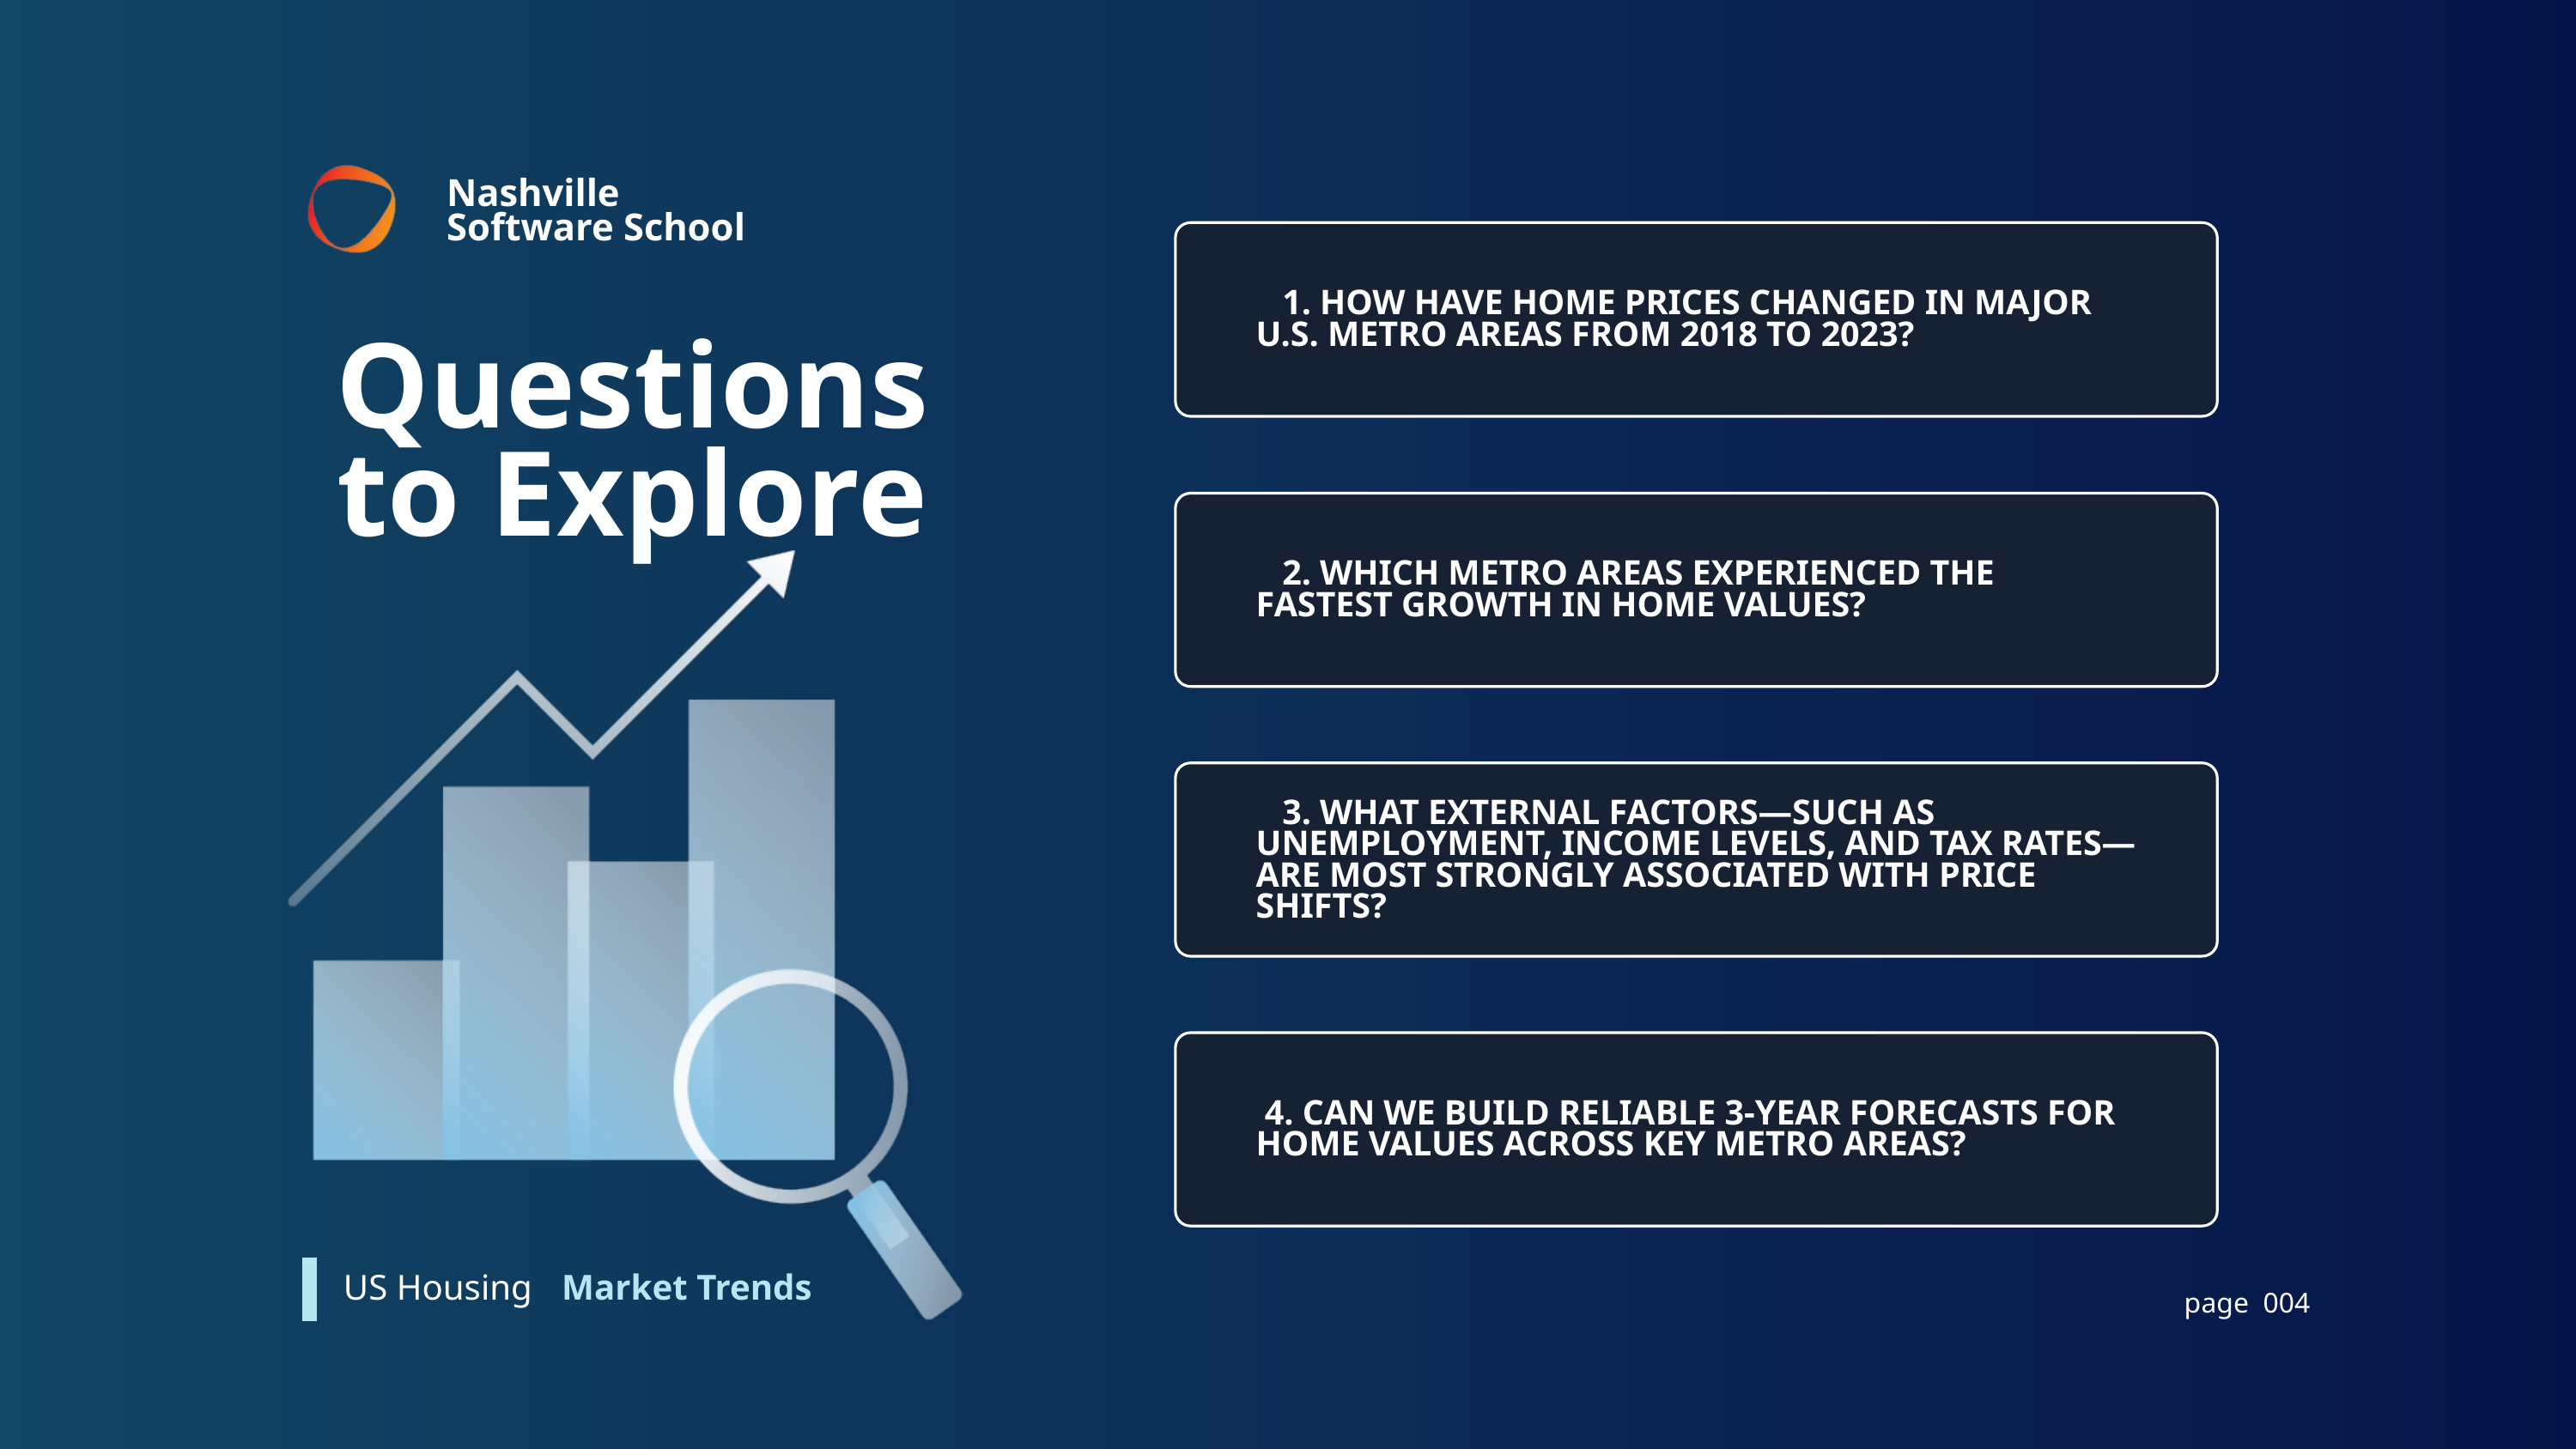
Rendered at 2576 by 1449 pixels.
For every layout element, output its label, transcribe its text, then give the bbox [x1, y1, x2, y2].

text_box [1175, 762, 2218, 957]
text_box page 004 [2184, 1293, 2432, 1319]
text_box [1175, 1032, 2218, 1227]
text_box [1175, 222, 2218, 417]
text_box Nashville Software School [447, 179, 769, 249]
text_box Questions to Explore [288, 343, 977, 560]
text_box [1175, 493, 2218, 687]
text_box [299, 156, 404, 261]
text_box [288, 560, 963, 1322]
text_box Market Trends [562, 1275, 854, 1307]
text_box US Housing [343, 1275, 562, 1307]
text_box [302, 1257, 317, 1322]
